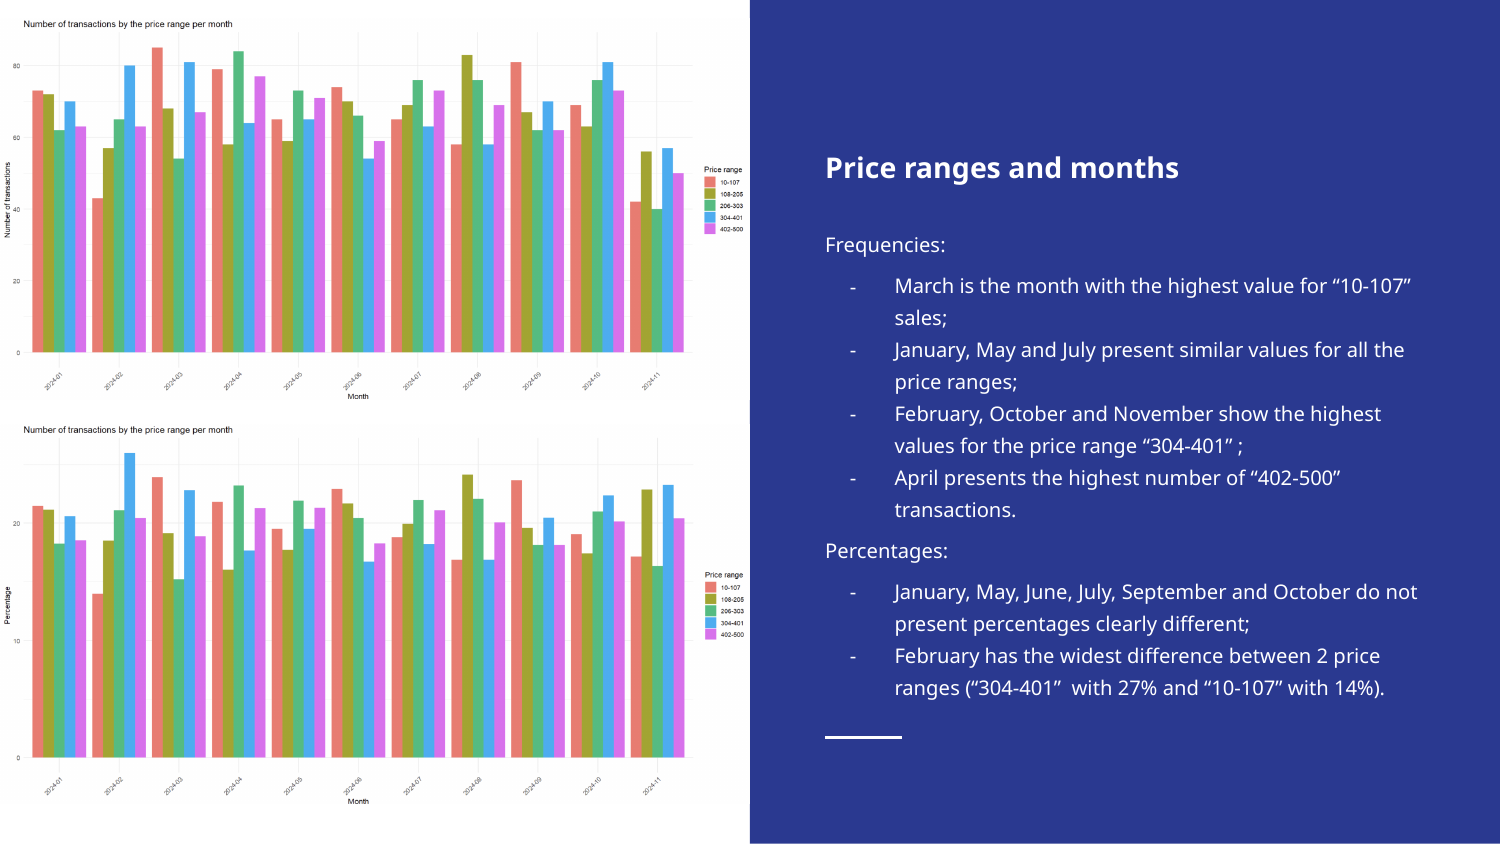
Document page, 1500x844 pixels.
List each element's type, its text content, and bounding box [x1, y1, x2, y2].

picture [0, 18, 751, 400]
picture [0, 423, 751, 805]
list Price ranges and months Frequencies: March is the month with the highest value for “10-107” sales; January, May and July present similar values for all the price ranges; February, October and November show the highest values for the price range “304-401” ; April presents the highest number of “402-500” transactions. Percentages: January, May, June, July, September and October do not present percentages clearly different; February has the widest difference between 2 price ranges (“304-401” with 27% and “10-107” with 14%). [810, 118, 1440, 725]
